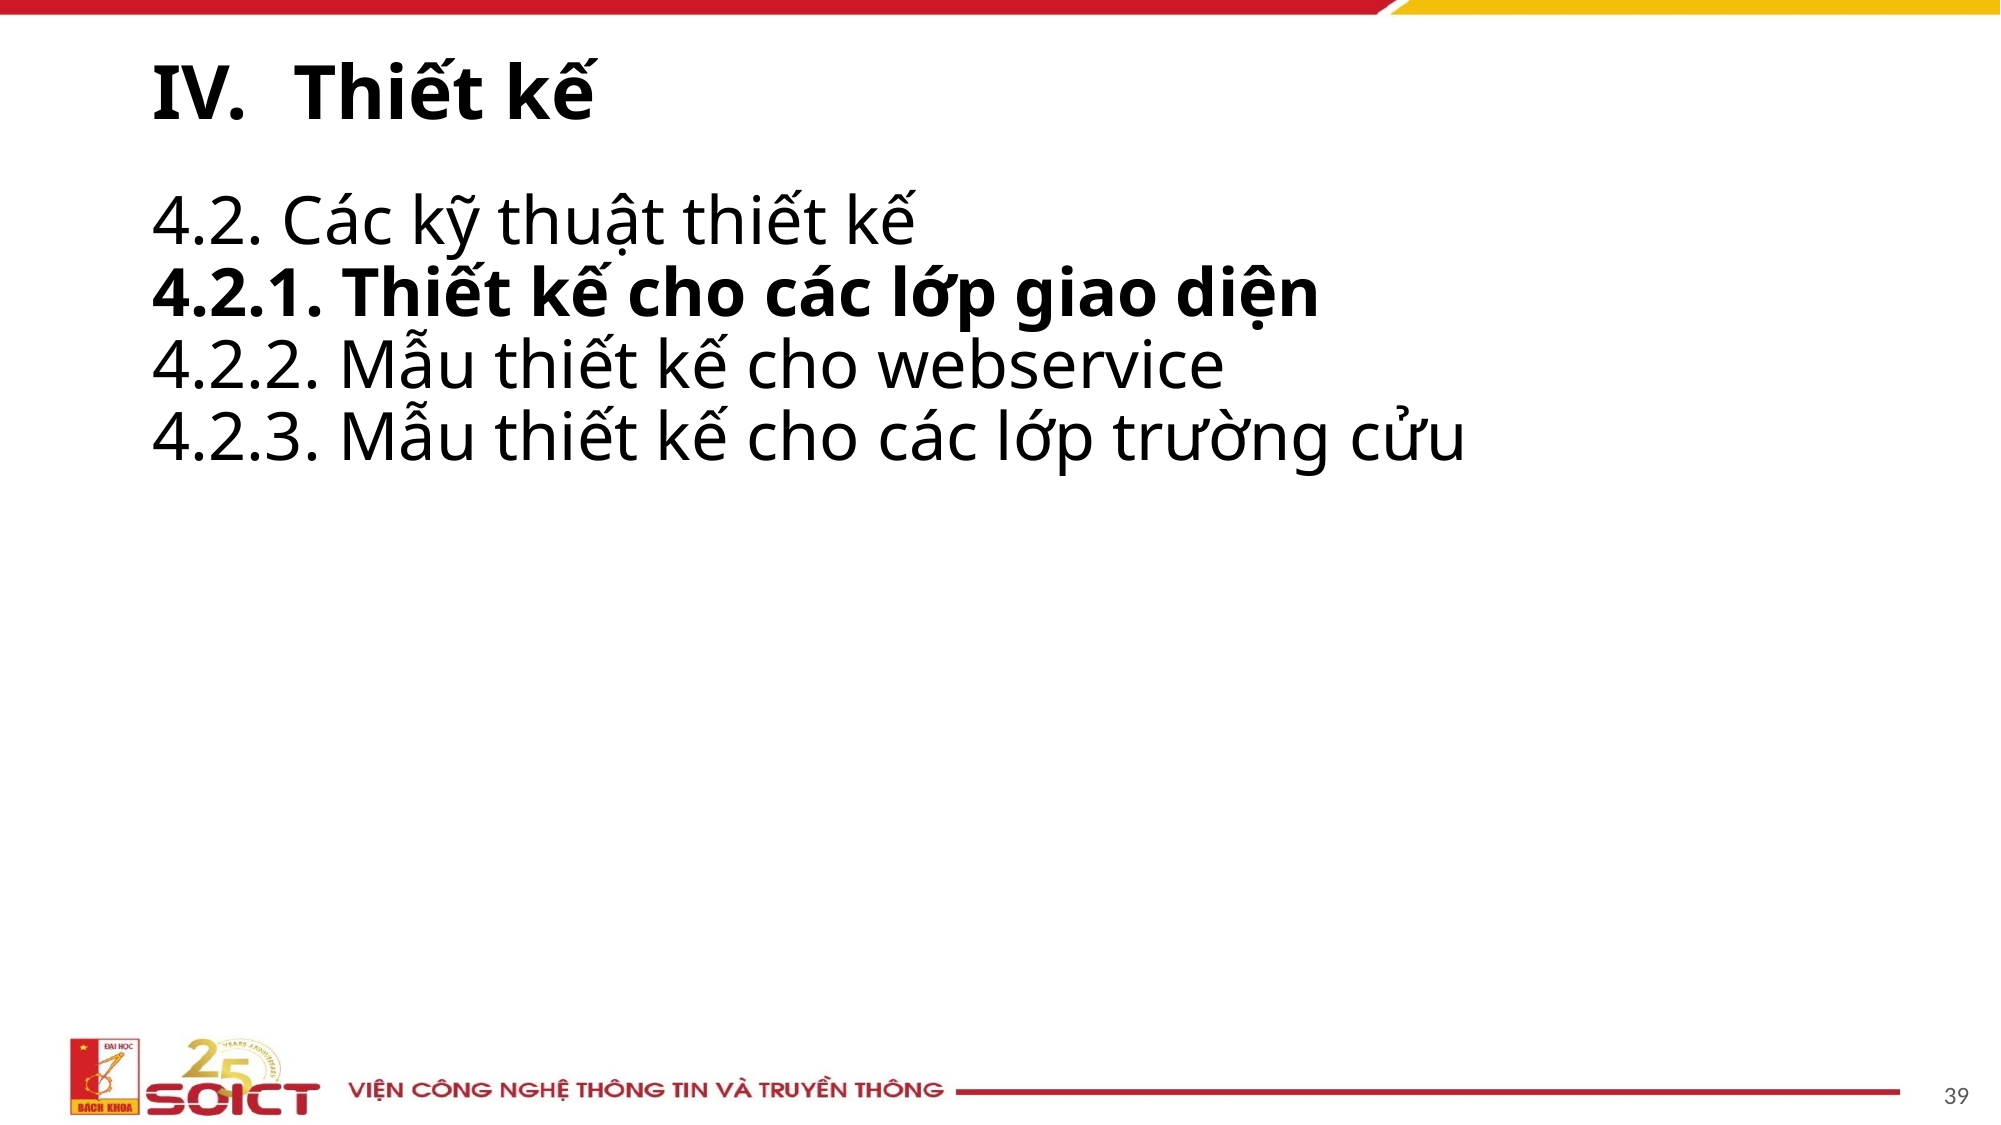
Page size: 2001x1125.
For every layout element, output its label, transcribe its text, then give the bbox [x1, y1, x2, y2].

list 4.2. Các kỹ thuật thiết kế 4.2.1. Thiết kế cho các lớp giao diện 4.2.2. Mẫu thiết kế cho webservice 4.2.3. Mẫu thiết kế cho các lớp trường cửu [137, 179, 1863, 997]
title Thiết kế [137, 24, 1863, 155]
picture [0, 0, 2001, 1125]
slide_number 39 [1734, 1065, 1985, 1125]
